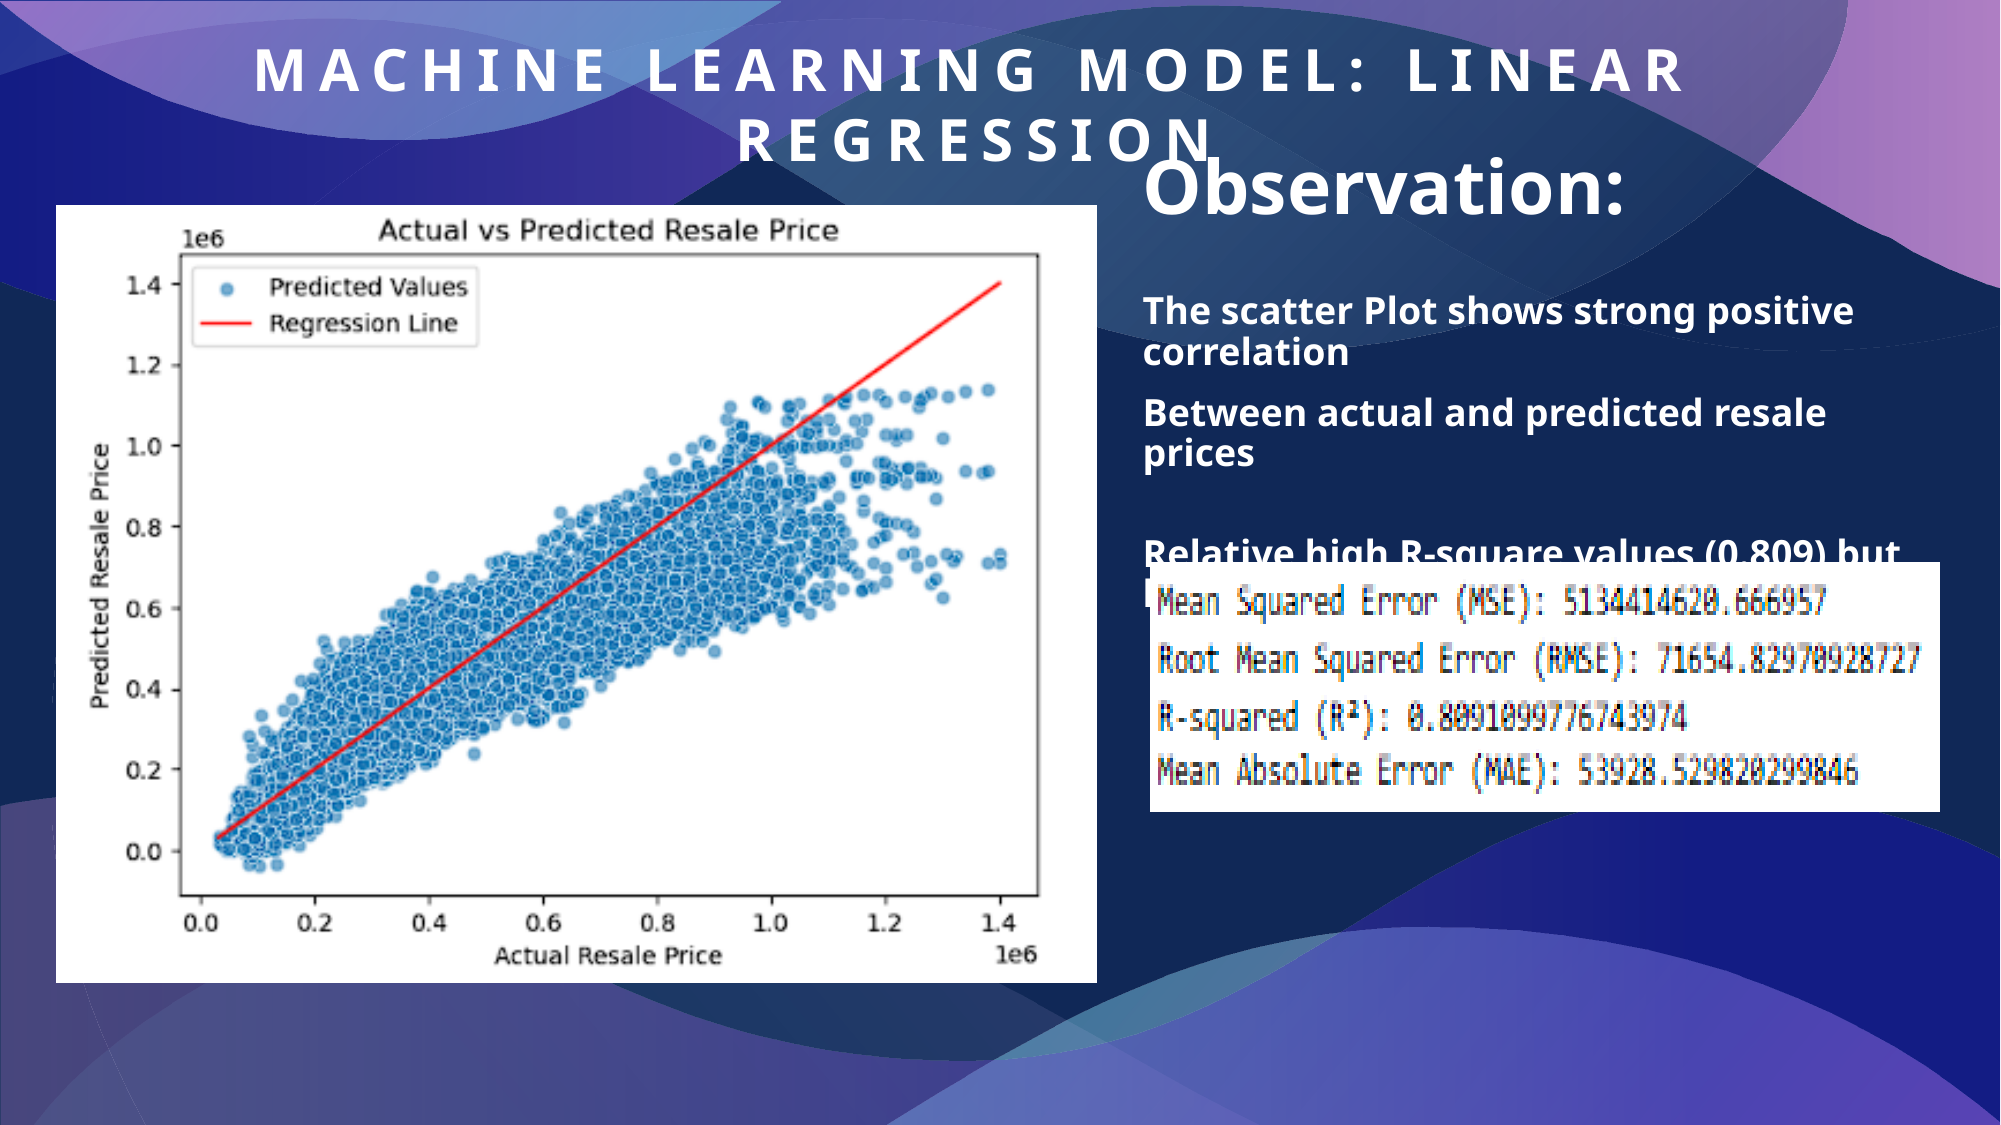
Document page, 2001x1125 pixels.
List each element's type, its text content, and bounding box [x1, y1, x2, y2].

text_box Observation: The scatter Plot shows strong positive correlation Between actual and predicted resale prices Relative high R-square values (0.809) but high Mean Absolute Error (53928.52) [1128, 142, 1962, 215]
title Machine Learning Model: Linear Regression [0, 25, 1948, 137]
picture [1150, 562, 1940, 812]
picture [56, 205, 1097, 983]
